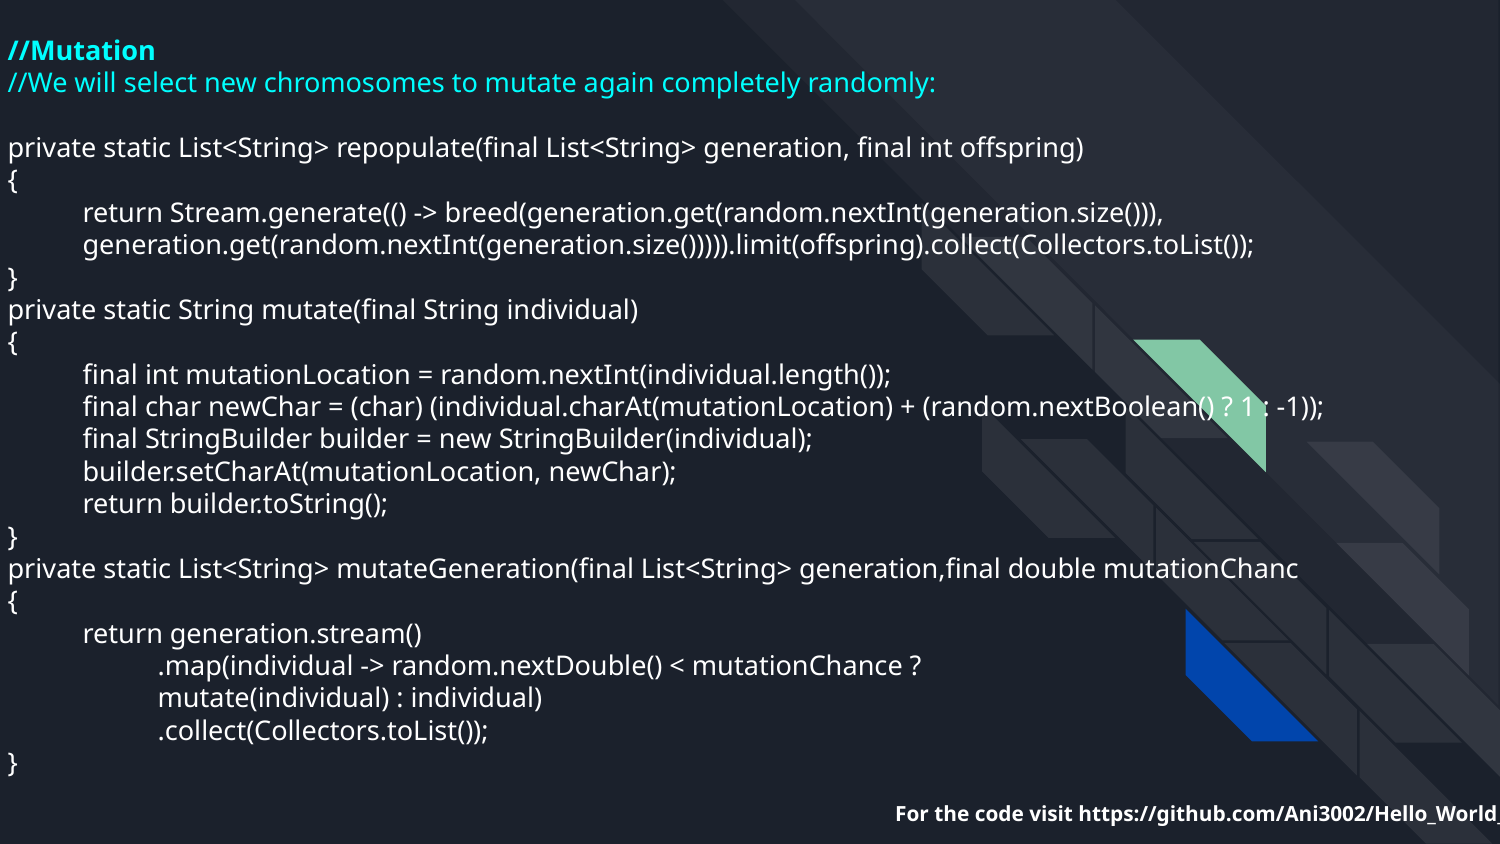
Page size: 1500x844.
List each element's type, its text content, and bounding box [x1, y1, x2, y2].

title //Mutation //We will select new chromosomes to mutate again completely randomly: private static List<String> repopulate(final List<String> generation, final int offspring) { return Stream.generate(() -> breed(generation.get(random.nextInt(generation.size())), generation.get(random.nextInt(generation.size())))).limit(offspring).collect(Collectors.toList()); } private static String mutate(final String individual) { final int mutationLocation = random.nextInt(individual.length()); final char newChar = (char) (individual.charAt(mutationLocation) + (random.nextBoolean() ? 1 : -1)); final StringBuilder builder = new StringBuilder(individual); builder.setCharAt(mutationLocation, newChar); return builder.toString(); } private static List<String> mutateGeneration(final List<String> generation,final double mutationChanc { return generation.stream() .map(individual -> random.nextDouble() < mutationChance ? mutate(individual) : individual) .collect(Collectors.toList()); } [0, 0, 1500, 844]
text_box For the code visit https://github.com/Ani3002/Hello_World_GA [880, 788, 1500, 839]
